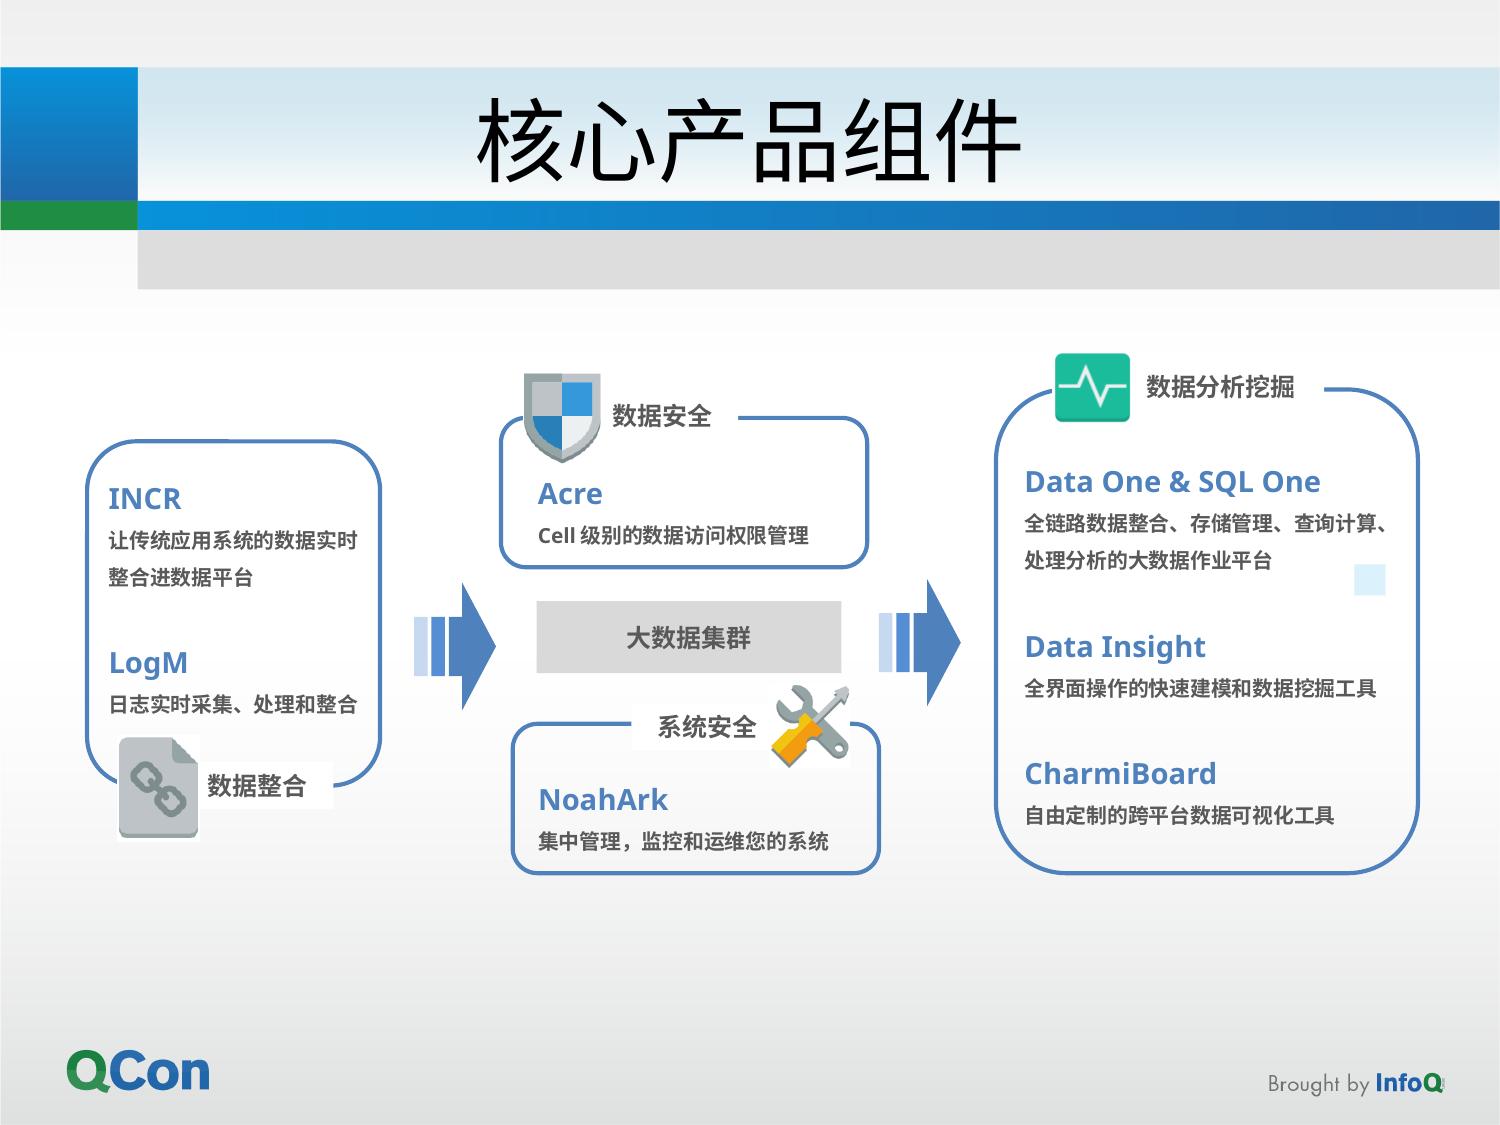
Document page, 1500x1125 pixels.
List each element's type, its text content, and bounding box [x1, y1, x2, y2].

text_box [878, 578, 962, 707]
picture [0, 0, 1500, 1125]
text_box 大数据集群 [535, 599, 843, 675]
text_box 数据整合 [204, 760, 336, 811]
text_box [413, 582, 497, 711]
text_box [510, 721, 882, 876]
text_box [99, 439, 369, 455]
text_box INCR 让传统应用系统的数据实时整合进数据平台 LogM 日志实时采集、处理和整合 [93, 455, 375, 725]
text_box 数据分析挖掘 [1136, 361, 1326, 412]
text_box [84, 462, 383, 788]
text_box 数据安全 [606, 390, 740, 441]
title 核心产品组件 [75, 45, 1425, 233]
text_box [993, 387, 1421, 876]
text_box [498, 415, 870, 570]
text_box 系统安全 [629, 701, 763, 752]
